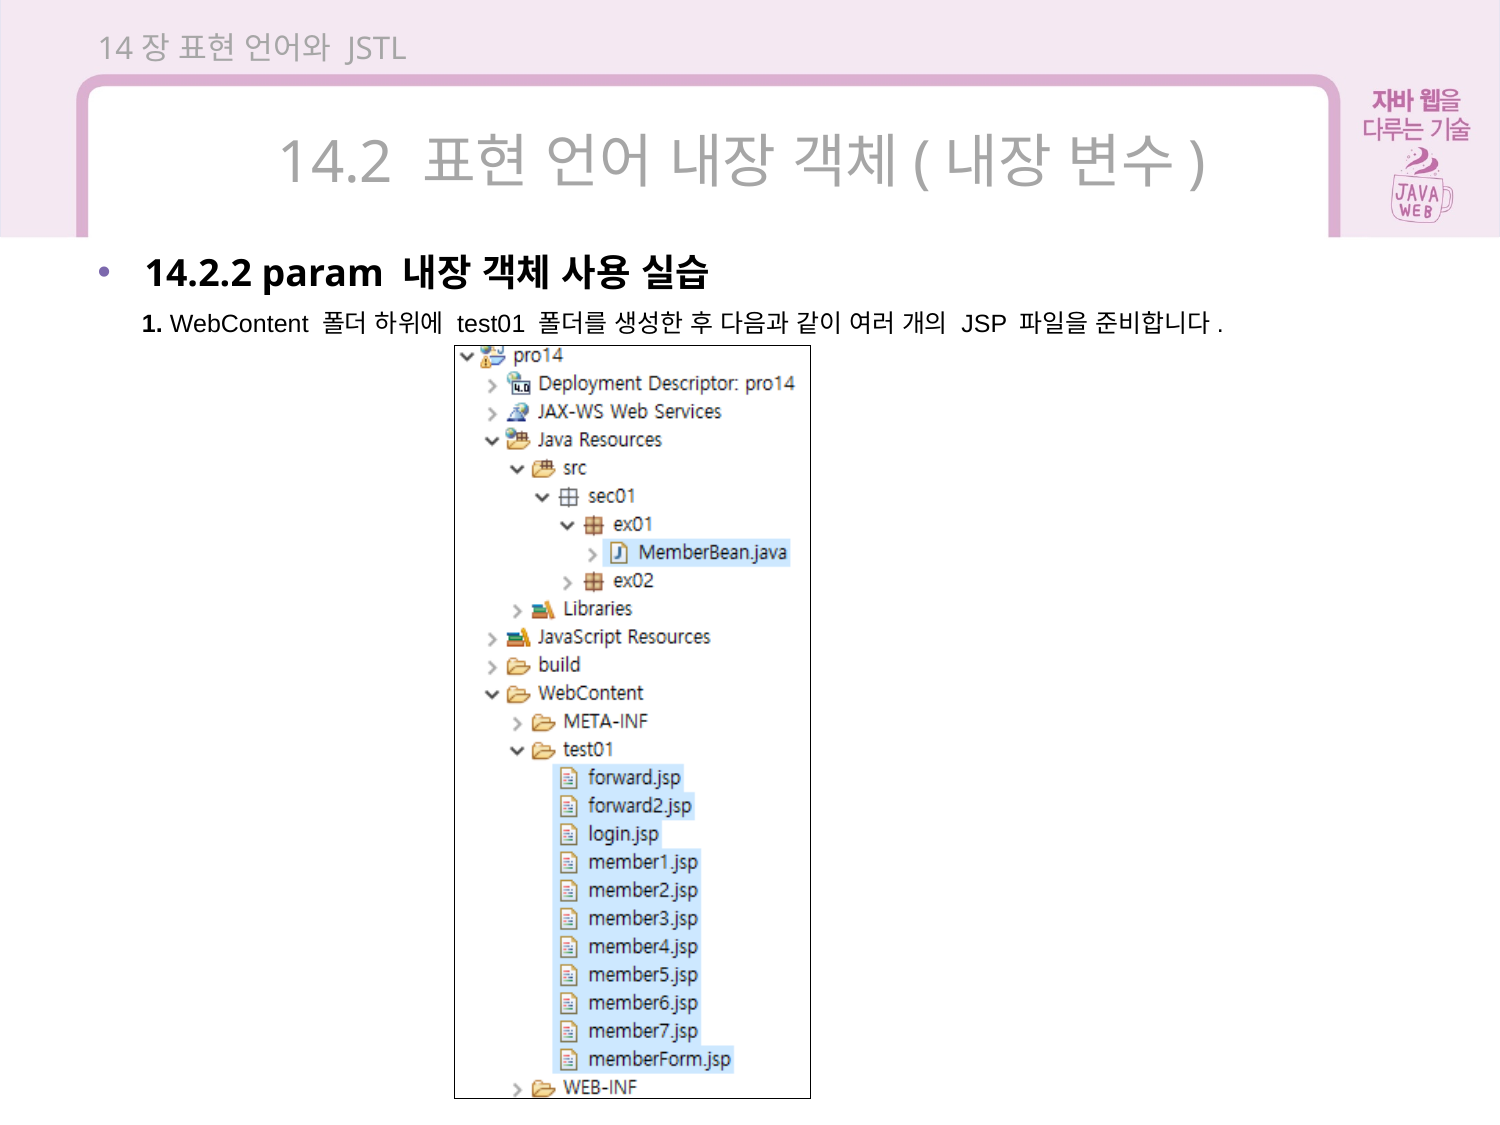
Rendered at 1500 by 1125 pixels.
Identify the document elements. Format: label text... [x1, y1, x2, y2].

text_box 14.2.2 param 내장 객체 사용 실습 [82, 218, 1402, 302]
text_box 14.2 표현 언어 내장 객체(내장 변수) [217, 117, 1268, 202]
text_box 14장 표현 언어와 JSTL [82, 0, 1133, 74]
picture [0, 0, 1500, 1125]
text_box 1. WebContent 폴더 하위에 test01 폴더를 생성한 후 다음과 같이 여러 개의 JSP 파일을 준비합니다. [127, 300, 1402, 345]
